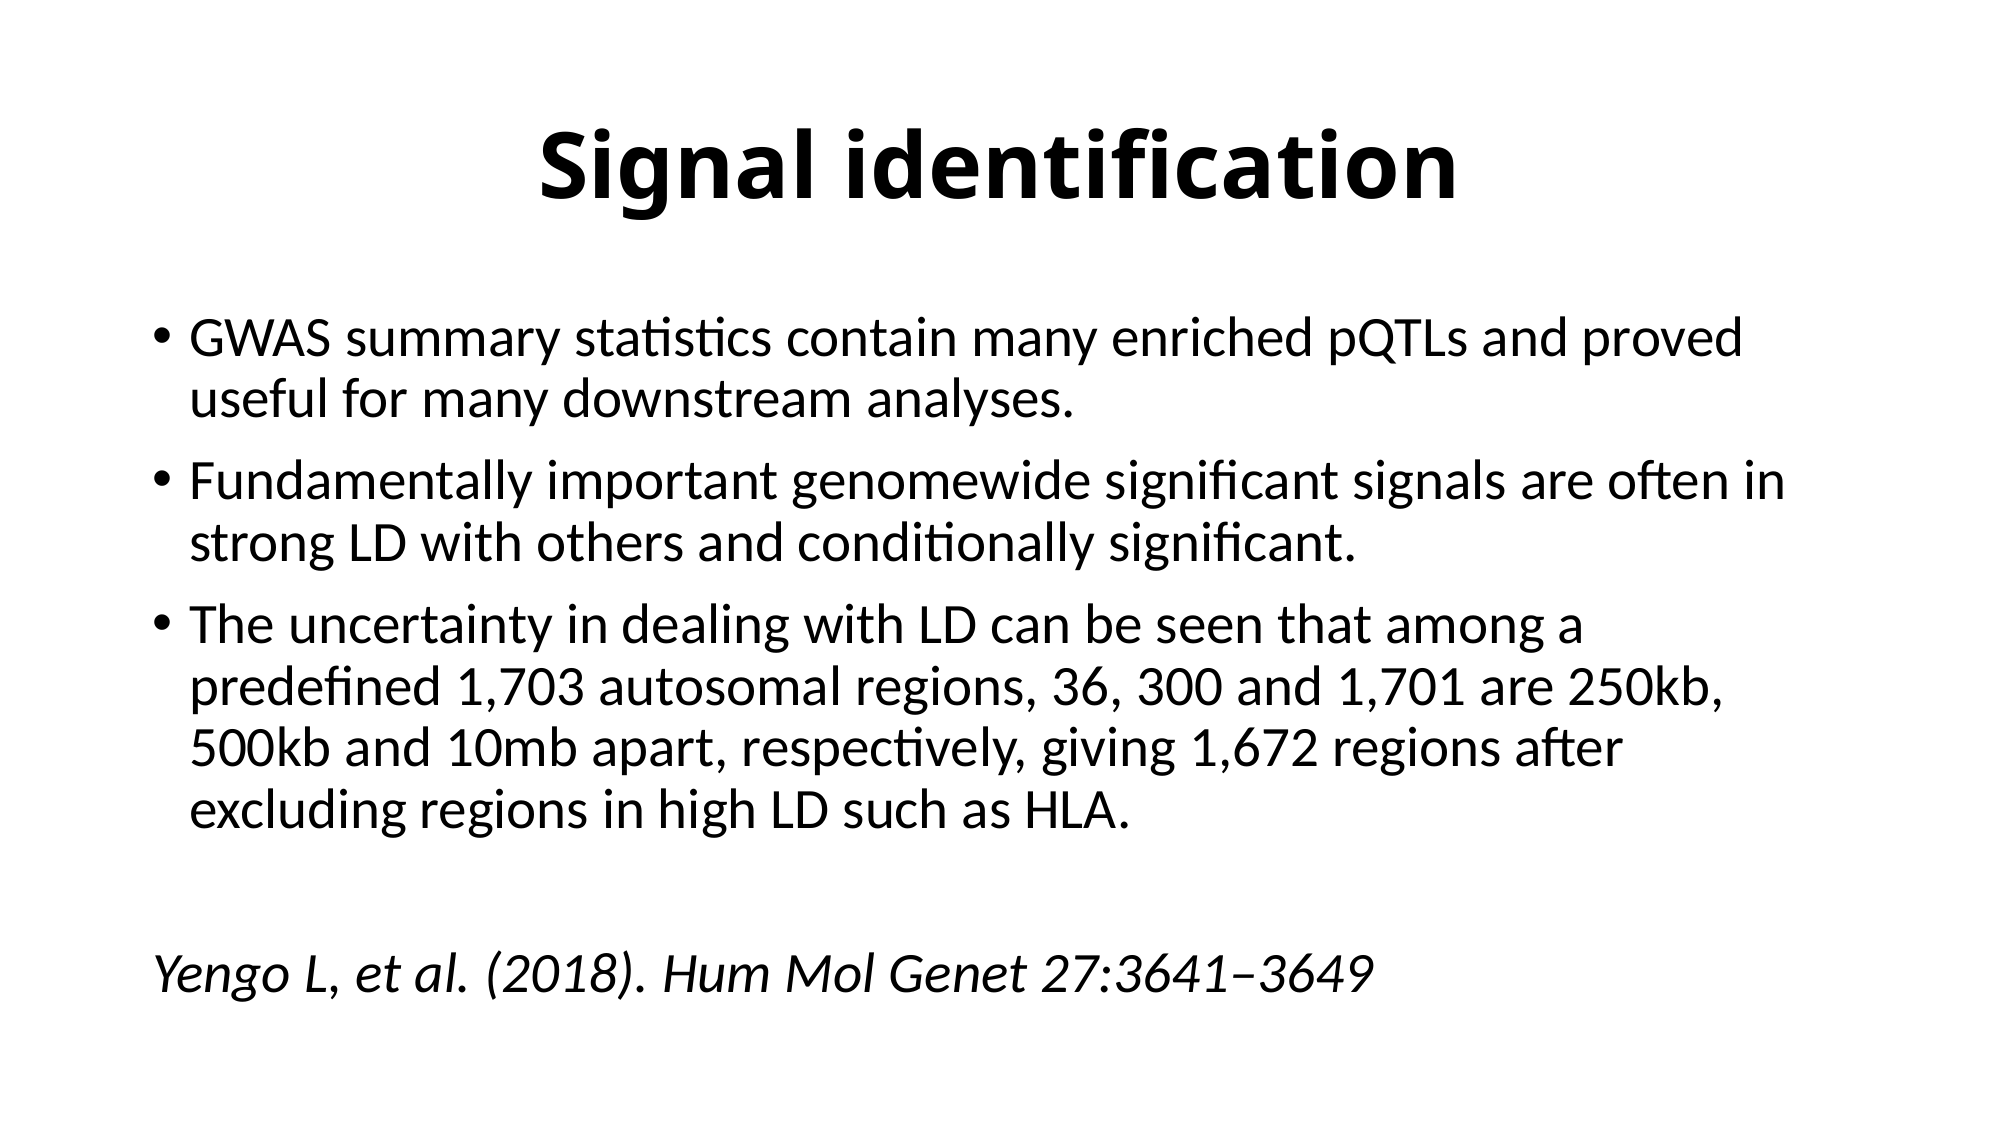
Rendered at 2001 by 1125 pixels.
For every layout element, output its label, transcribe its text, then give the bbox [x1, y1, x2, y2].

list GWAS summary statistics contain many enriched pQTLs and proved useful for many downstream analyses. Fundamentally important genomewide significant signals are often in strong LD with others and conditionally significant. The uncertainty in dealing with LD can be seen that among a predefined 1,703 autosomal regions, 36, 300 and 1,701 are 250kb, 500kb and 10mb apart, respectively, giving 1,672 regions after excluding regions in high LD such as HLA. Yengo L, et al. (2018). Hum Mol Genet 27:3641–3649 [137, 299, 1863, 1014]
title Signal identification [137, 59, 1863, 278]
